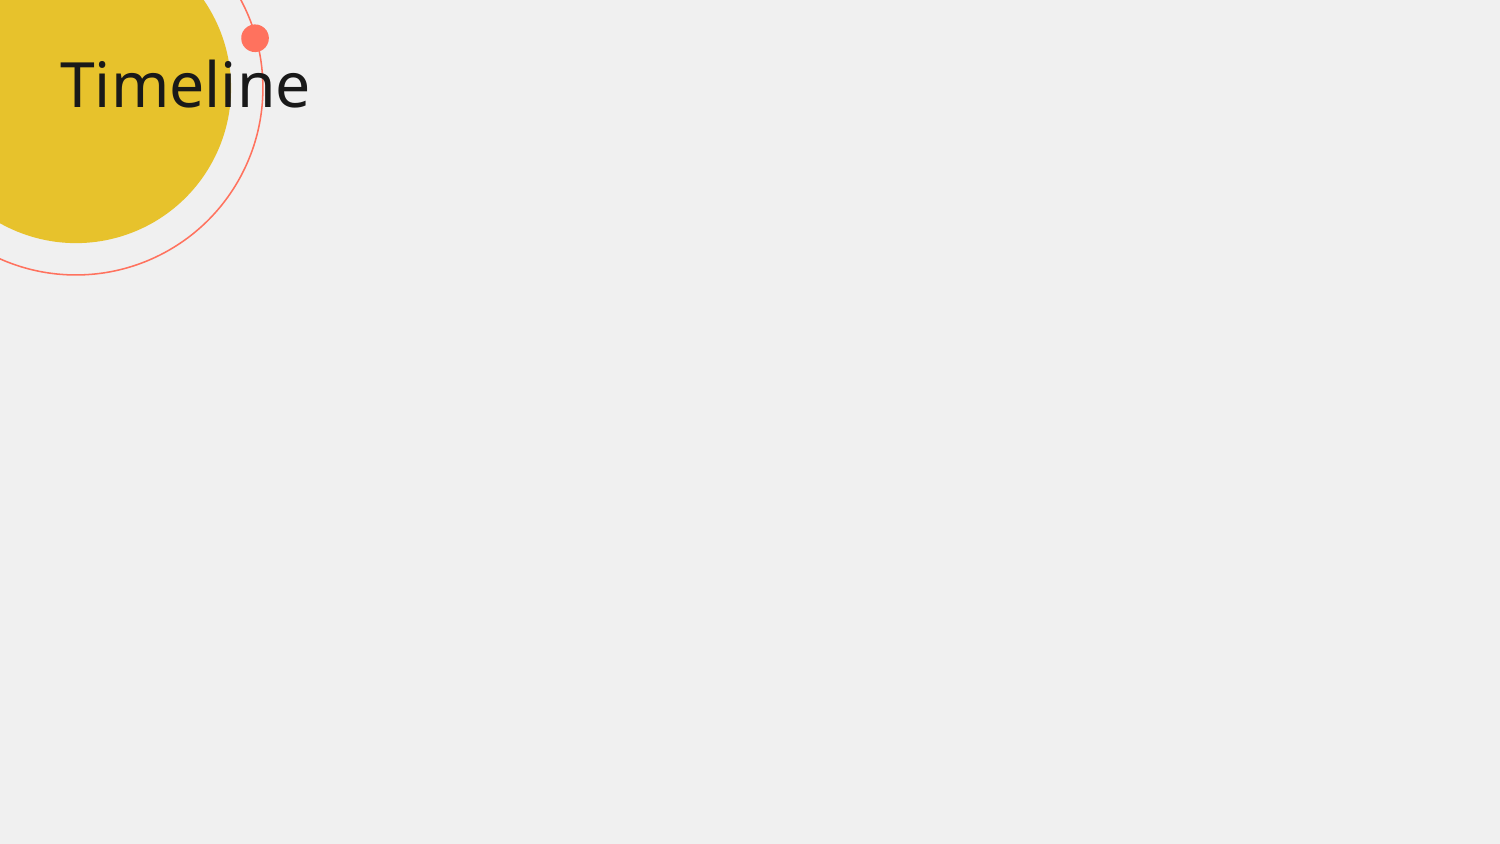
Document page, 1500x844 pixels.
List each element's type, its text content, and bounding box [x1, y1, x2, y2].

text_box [0, 0, 270, 276]
title Timeline [273, 30, 1493, 125]
